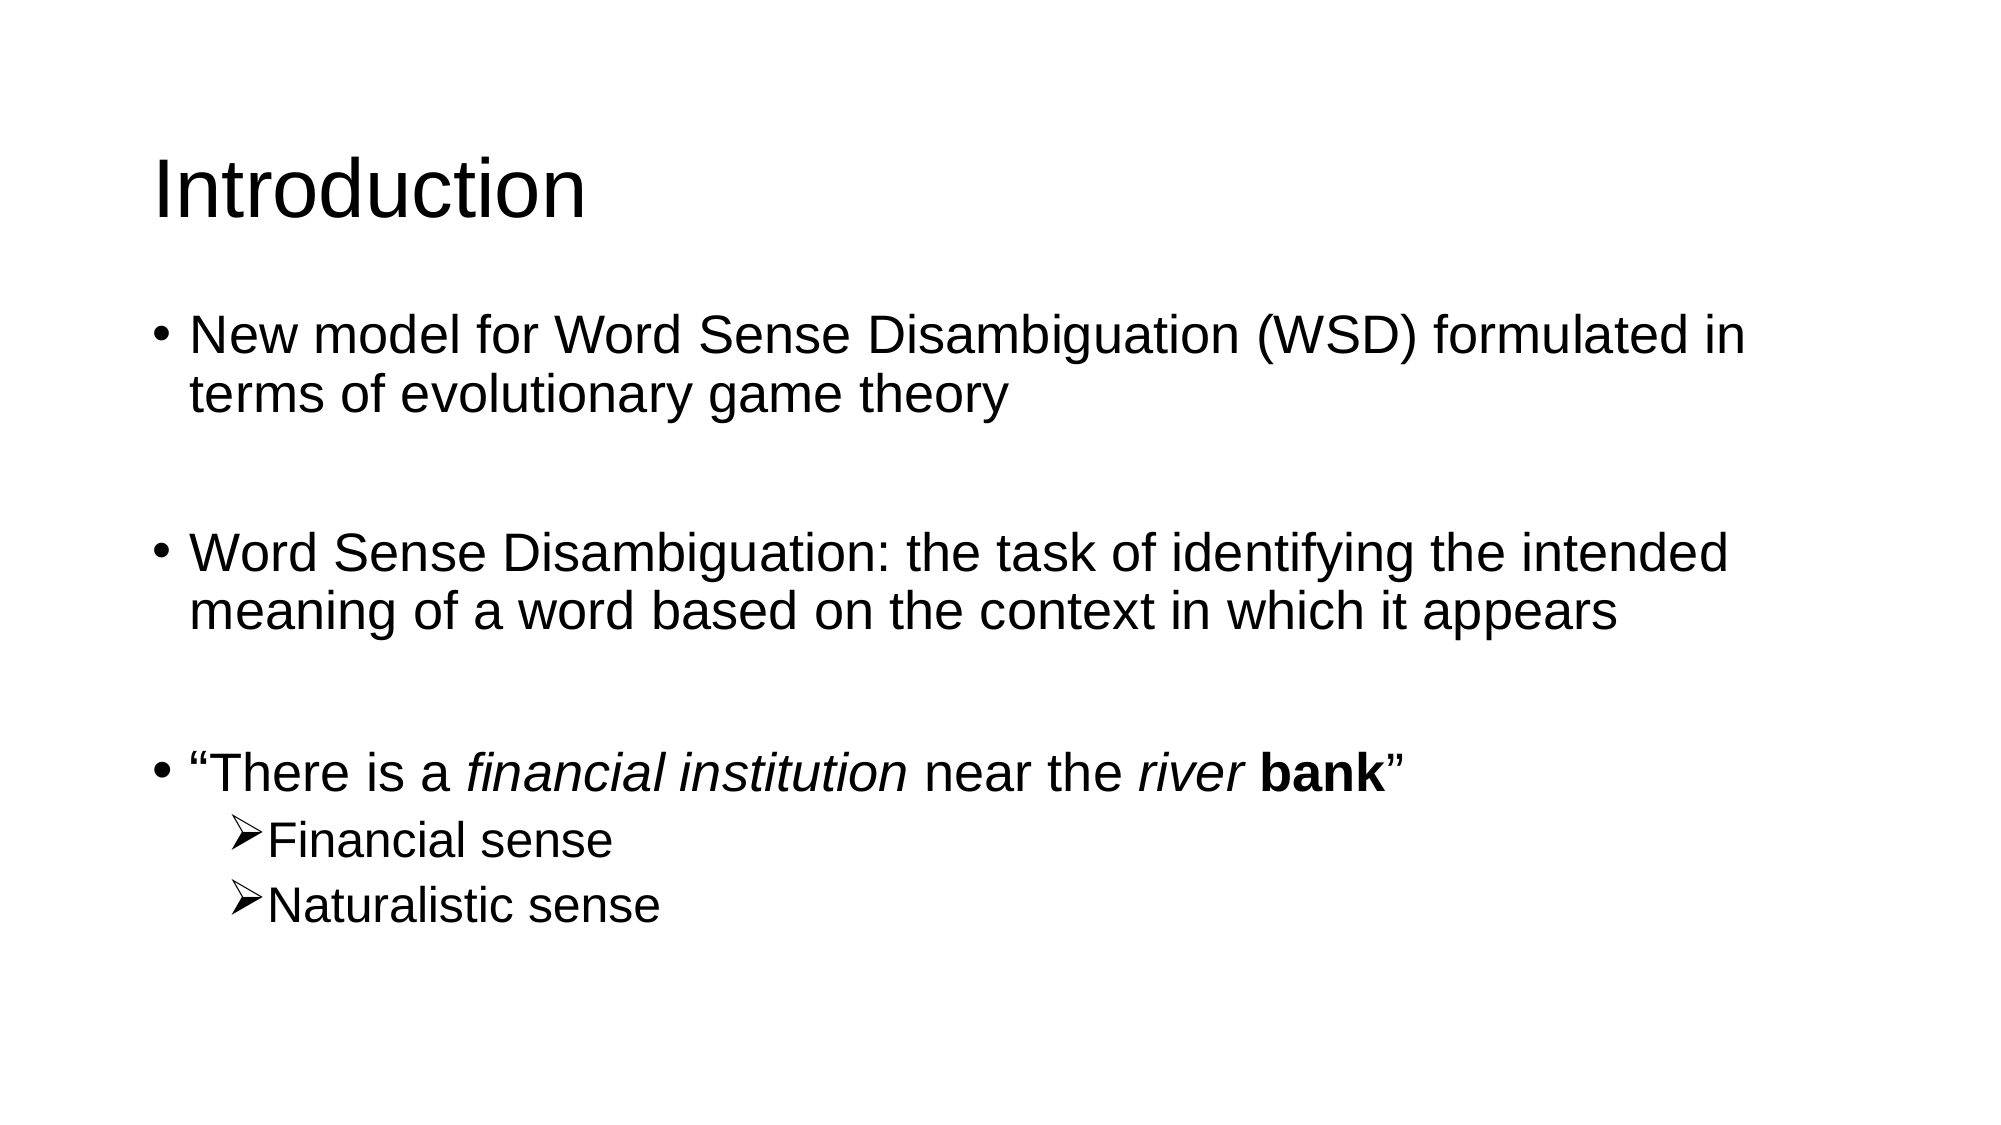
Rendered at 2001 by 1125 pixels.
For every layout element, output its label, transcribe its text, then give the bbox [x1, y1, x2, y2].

title Introduction [137, 82, 1863, 299]
list New model for Word Sense Disambiguation (WSD) formulated in terms of evolutionary game theory Word Sense Disambiguation: the task of identifying the intended meaning of a word based on the context in which it appears “There is a financial institution near the river bank” Financial sense Naturalistic sense [137, 299, 1863, 1014]
